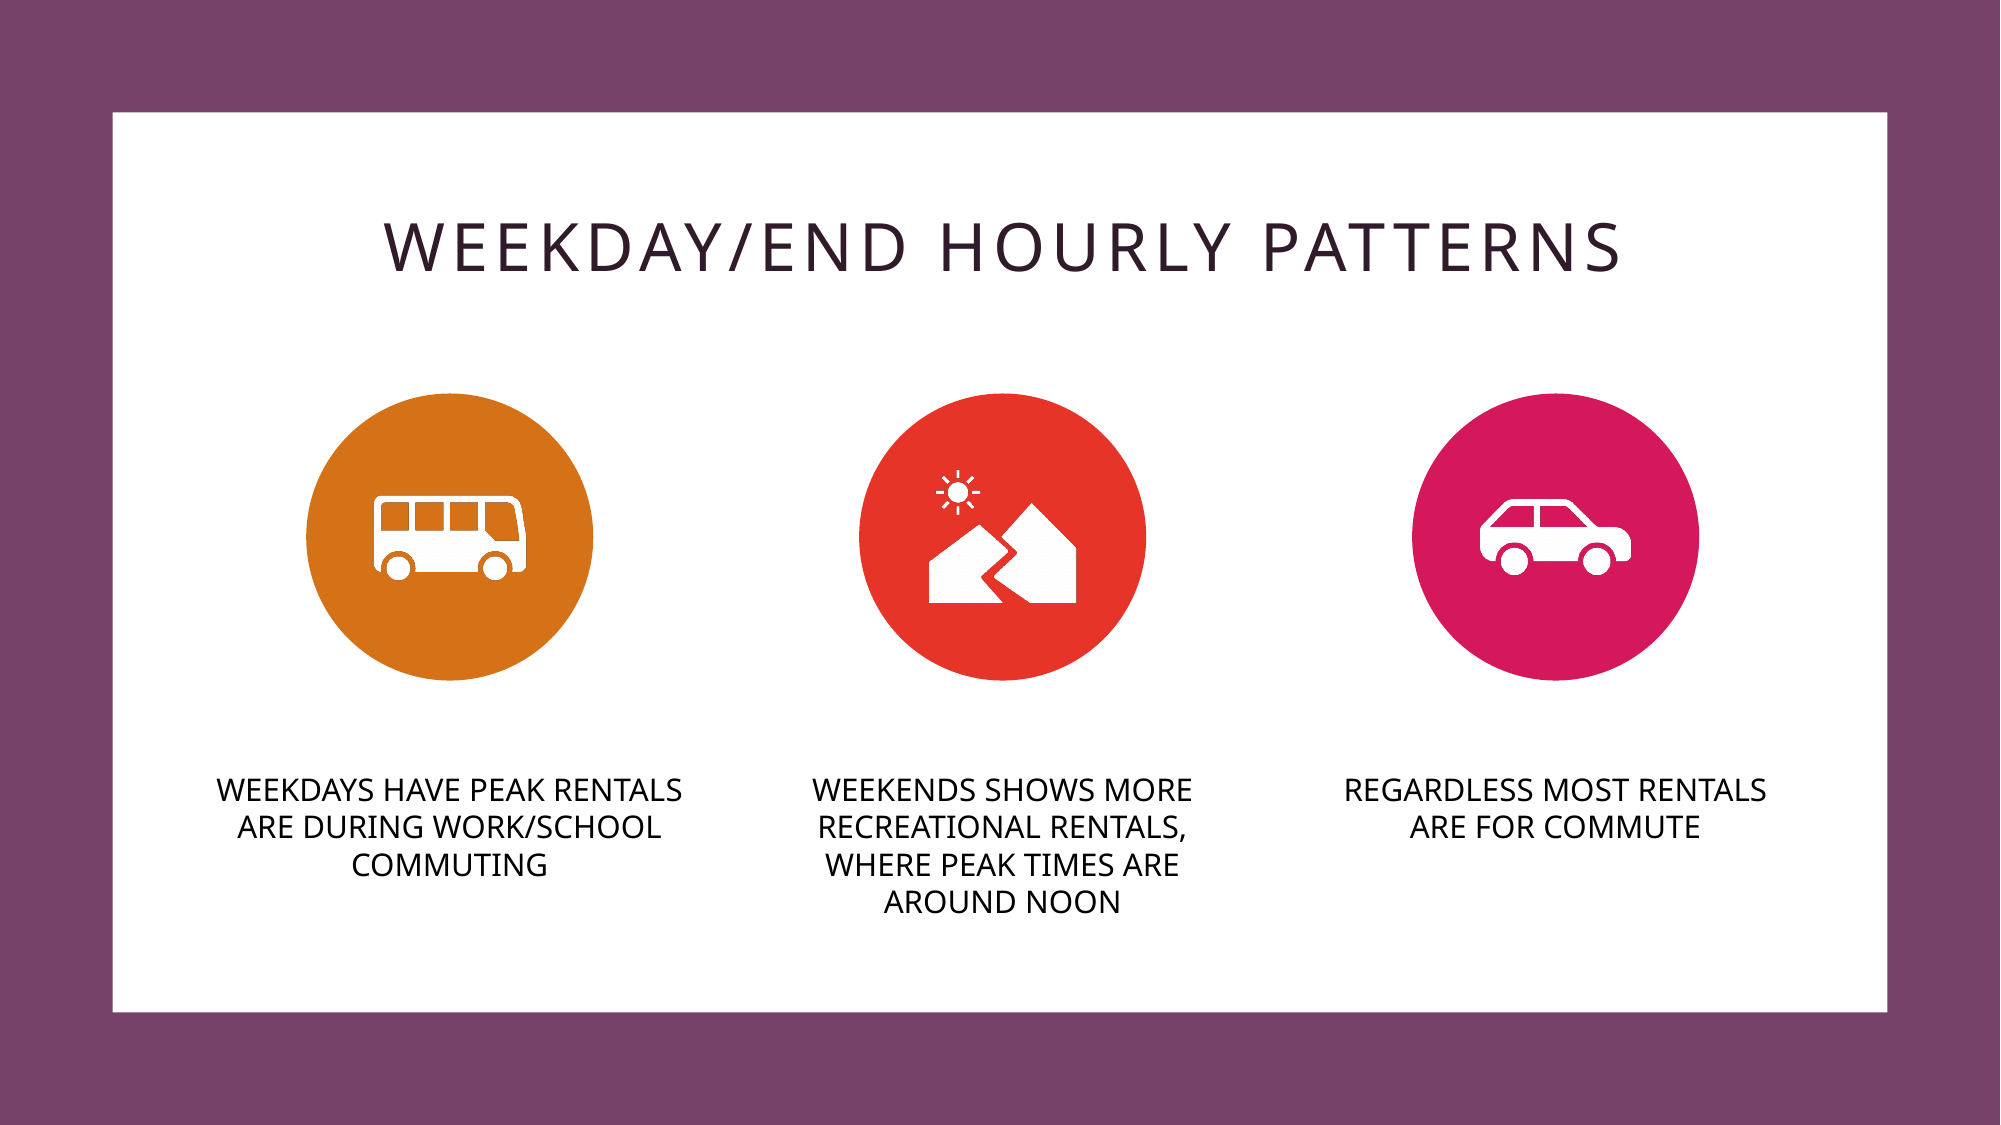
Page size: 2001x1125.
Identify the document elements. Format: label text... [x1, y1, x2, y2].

text_box [0, 0, 2000, 1125]
title Weekday/End Hourly Patterns [225, 176, 1782, 324]
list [204, 366, 1801, 915]
text_box [111, 111, 1888, 1013]
